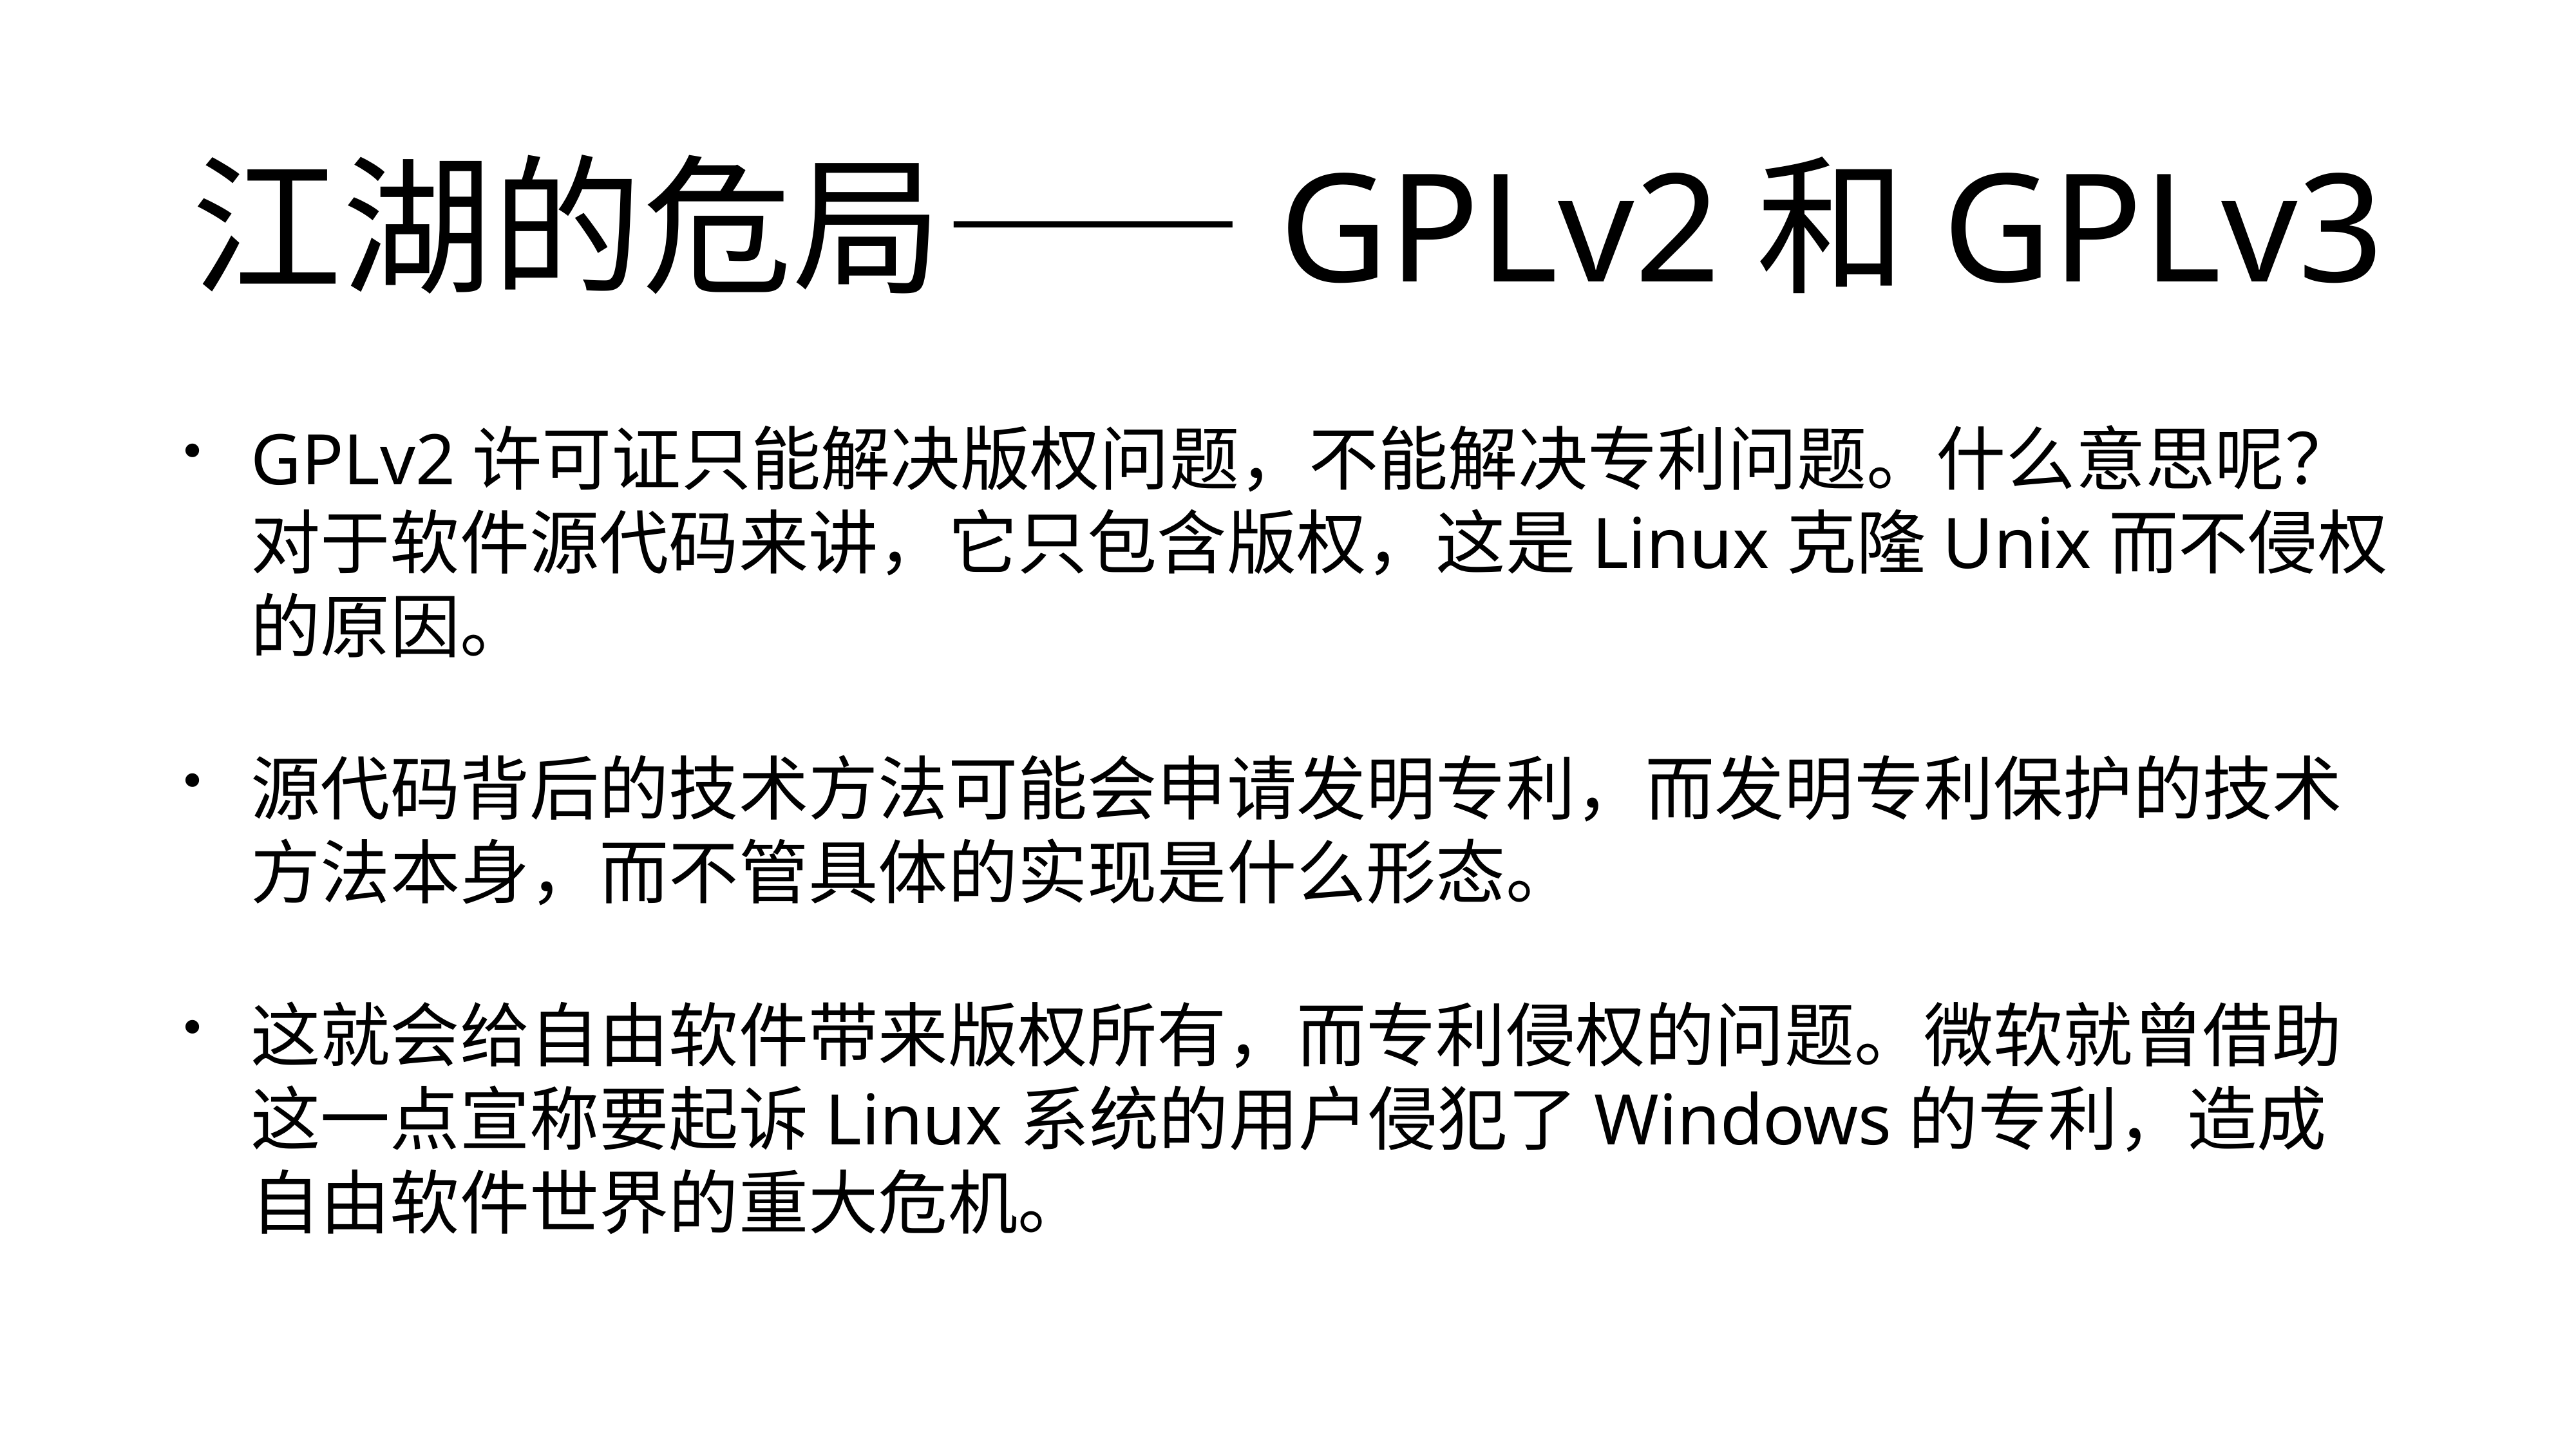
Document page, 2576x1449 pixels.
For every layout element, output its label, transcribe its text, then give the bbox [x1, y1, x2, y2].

title 江湖的危局——GPLv2和GPLv3 [178, 100, 2398, 341]
list GPLv2许可证只能解决版权问题，不能解决专利问题。什么意思呢？对于软件源代码来讲，它只包含版权，这是Linux克隆Unix而不侵权的原因。 源代码背后的技术方法可能会申请发明专利，而发明专利保护的技术方法本身，而不管具体的实现是什么形态。 这就会给自由软件带来版权所有，而专利侵权的问题。微软就曾借助这一点宣称要起诉Linux系统的用户侵犯了Windows的专利，造成自由软件世界的重大危机。 [178, 341, 2398, 1316]
